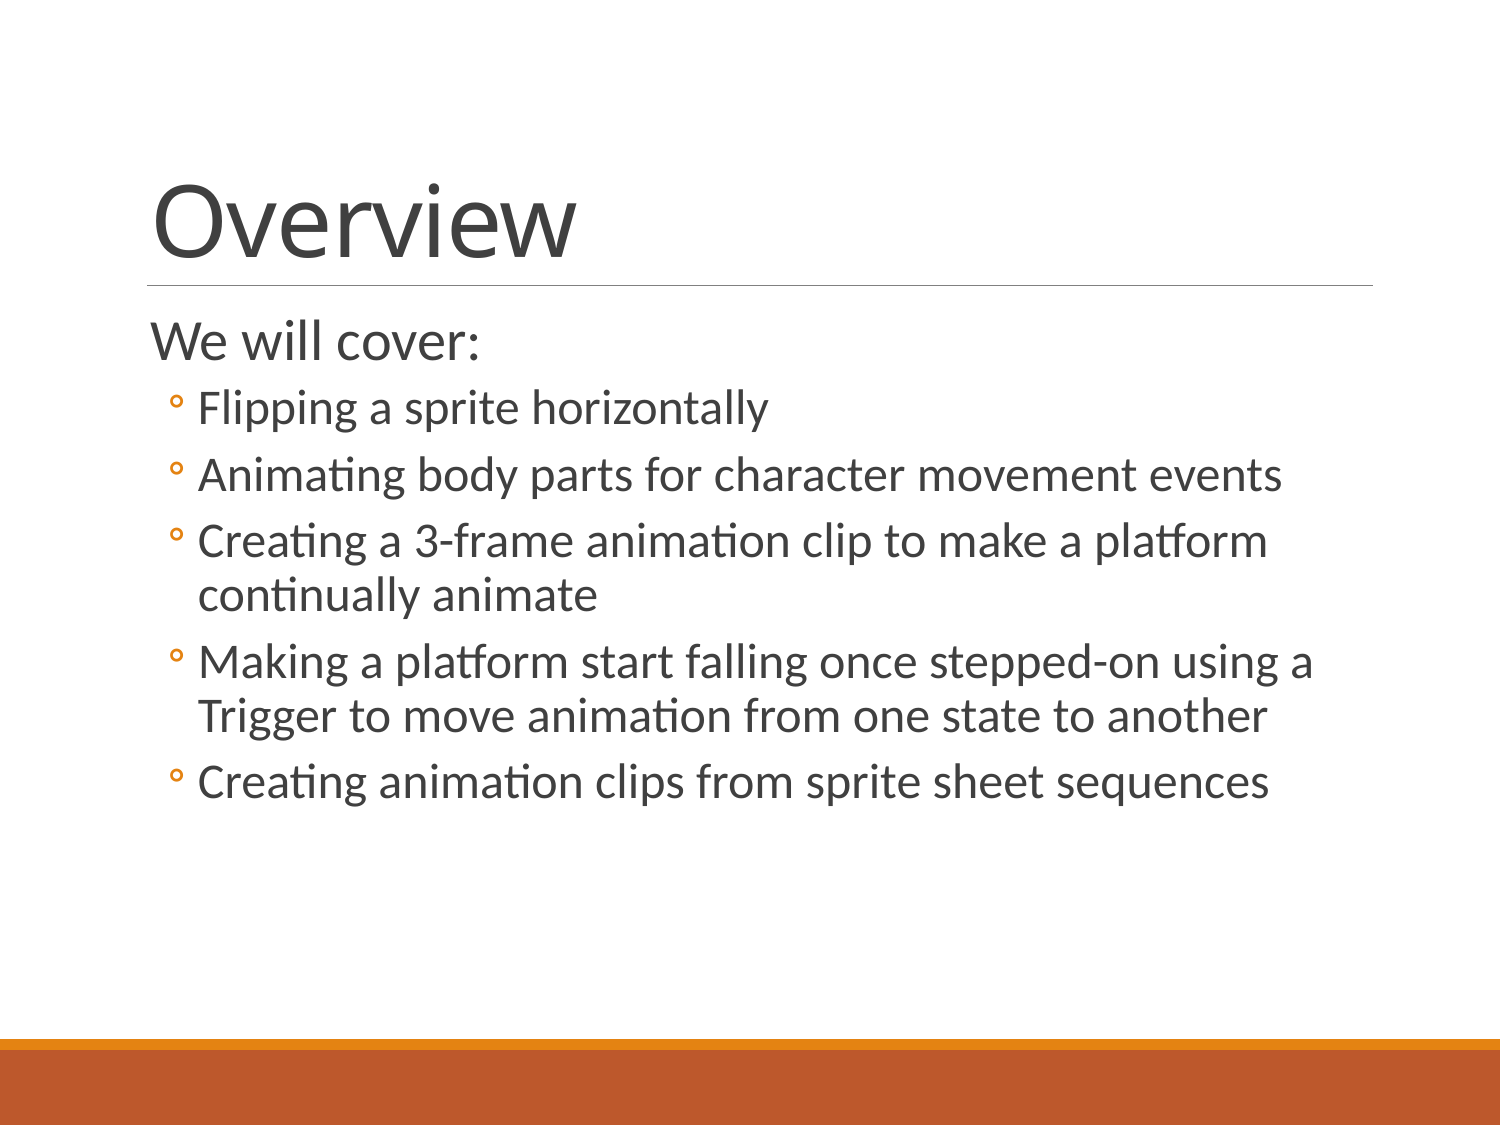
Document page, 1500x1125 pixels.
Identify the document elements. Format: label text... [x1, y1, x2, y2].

title Overview [135, 47, 1373, 285]
list We will cover: Flipping a sprite horizontally Animating body parts for character movement events Creating a 3-frame animation clip to make a platform continually animate Making a platform start falling once stepped-on using a Trigger to move animation from one state to another Creating animation clips from sprite sheet sequences [135, 302, 1373, 963]
